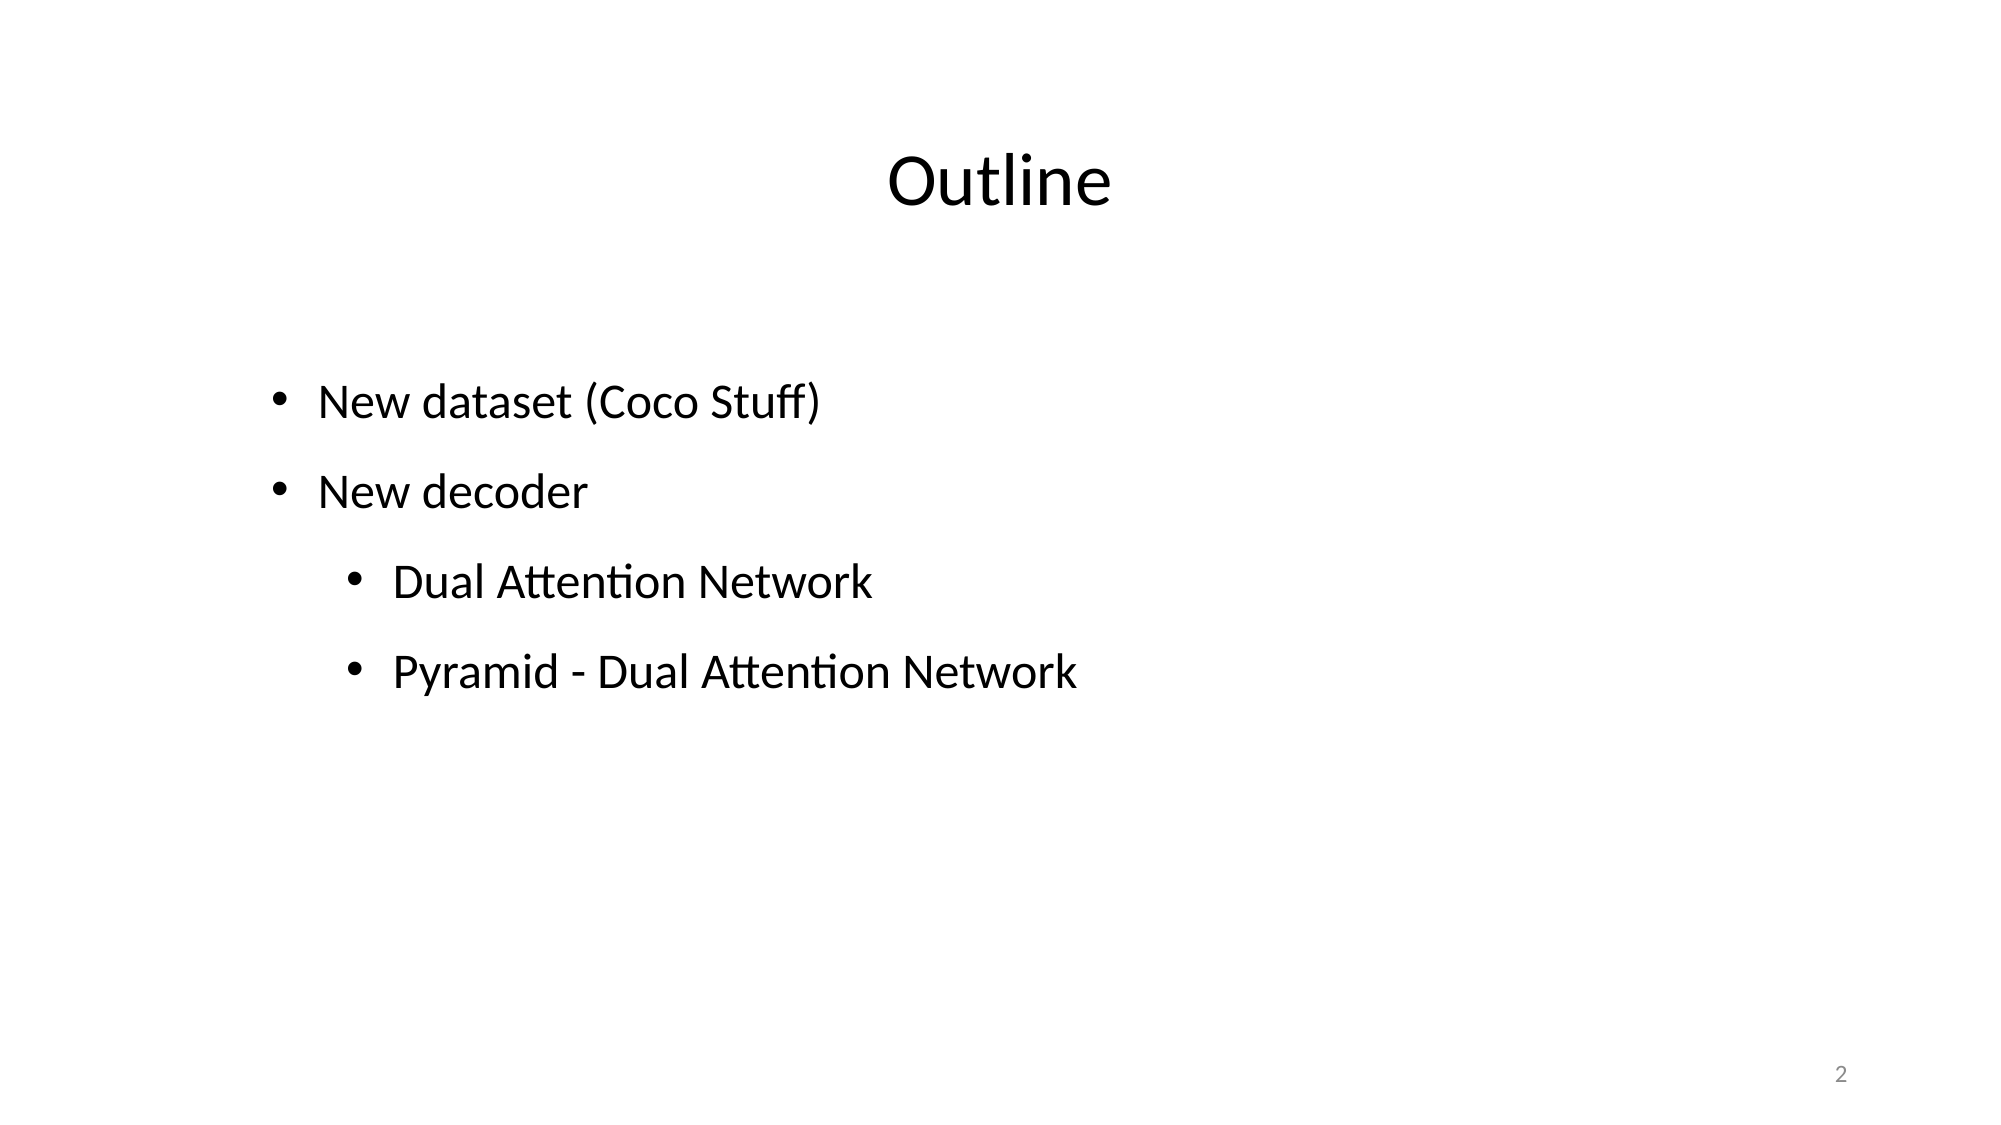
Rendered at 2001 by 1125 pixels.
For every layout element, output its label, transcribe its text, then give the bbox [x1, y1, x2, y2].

text_box Outline [367, 123, 1633, 228]
slide_number 2 [1412, 1042, 1863, 1103]
text_box New dataset (Coco Stuff) New decoder Dual Attention Network Pyramid - Dual Attention Network [256, 331, 1188, 706]
